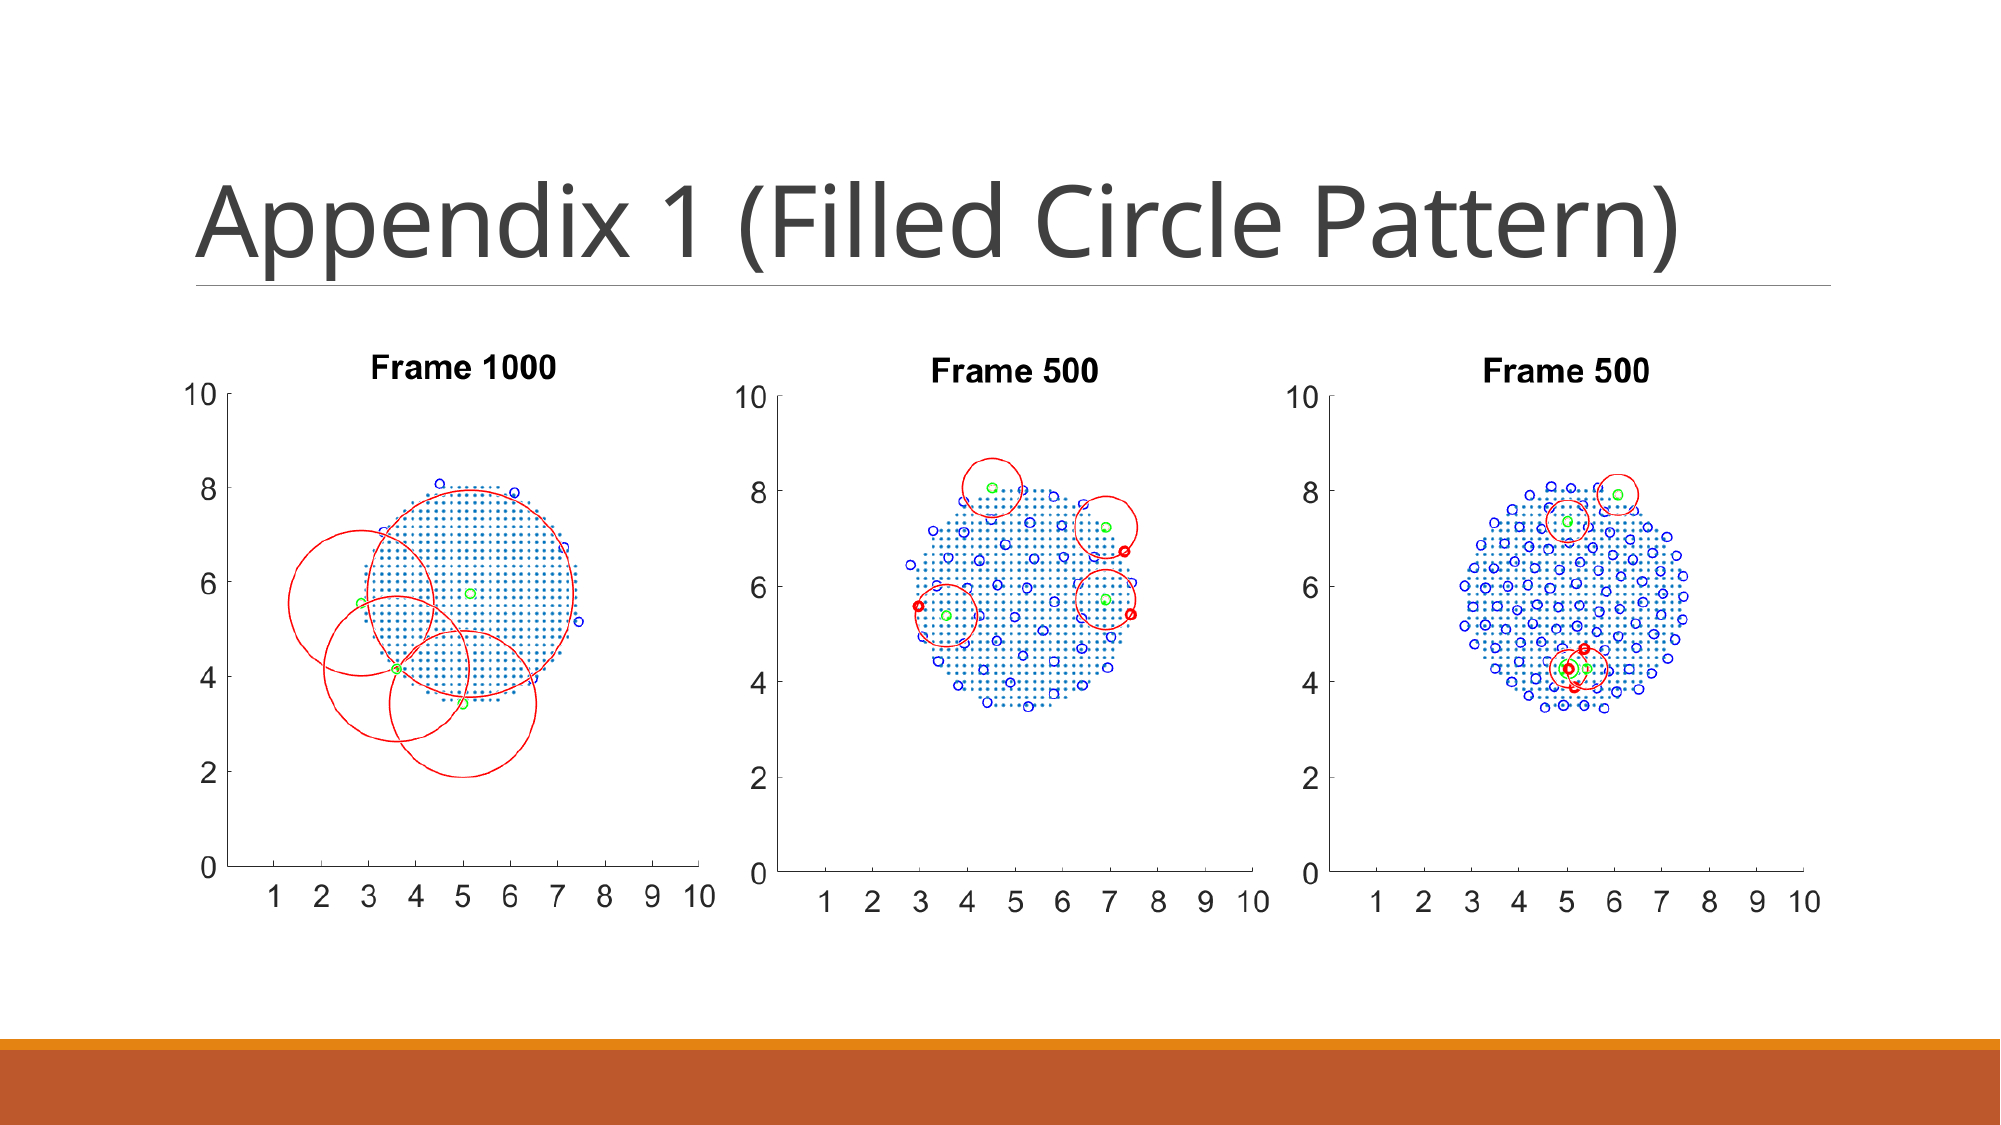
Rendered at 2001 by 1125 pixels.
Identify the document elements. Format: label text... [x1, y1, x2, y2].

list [179, 343, 1831, 923]
title Appendix 1 (Filled Circle Pattern) [180, 47, 1830, 285]
